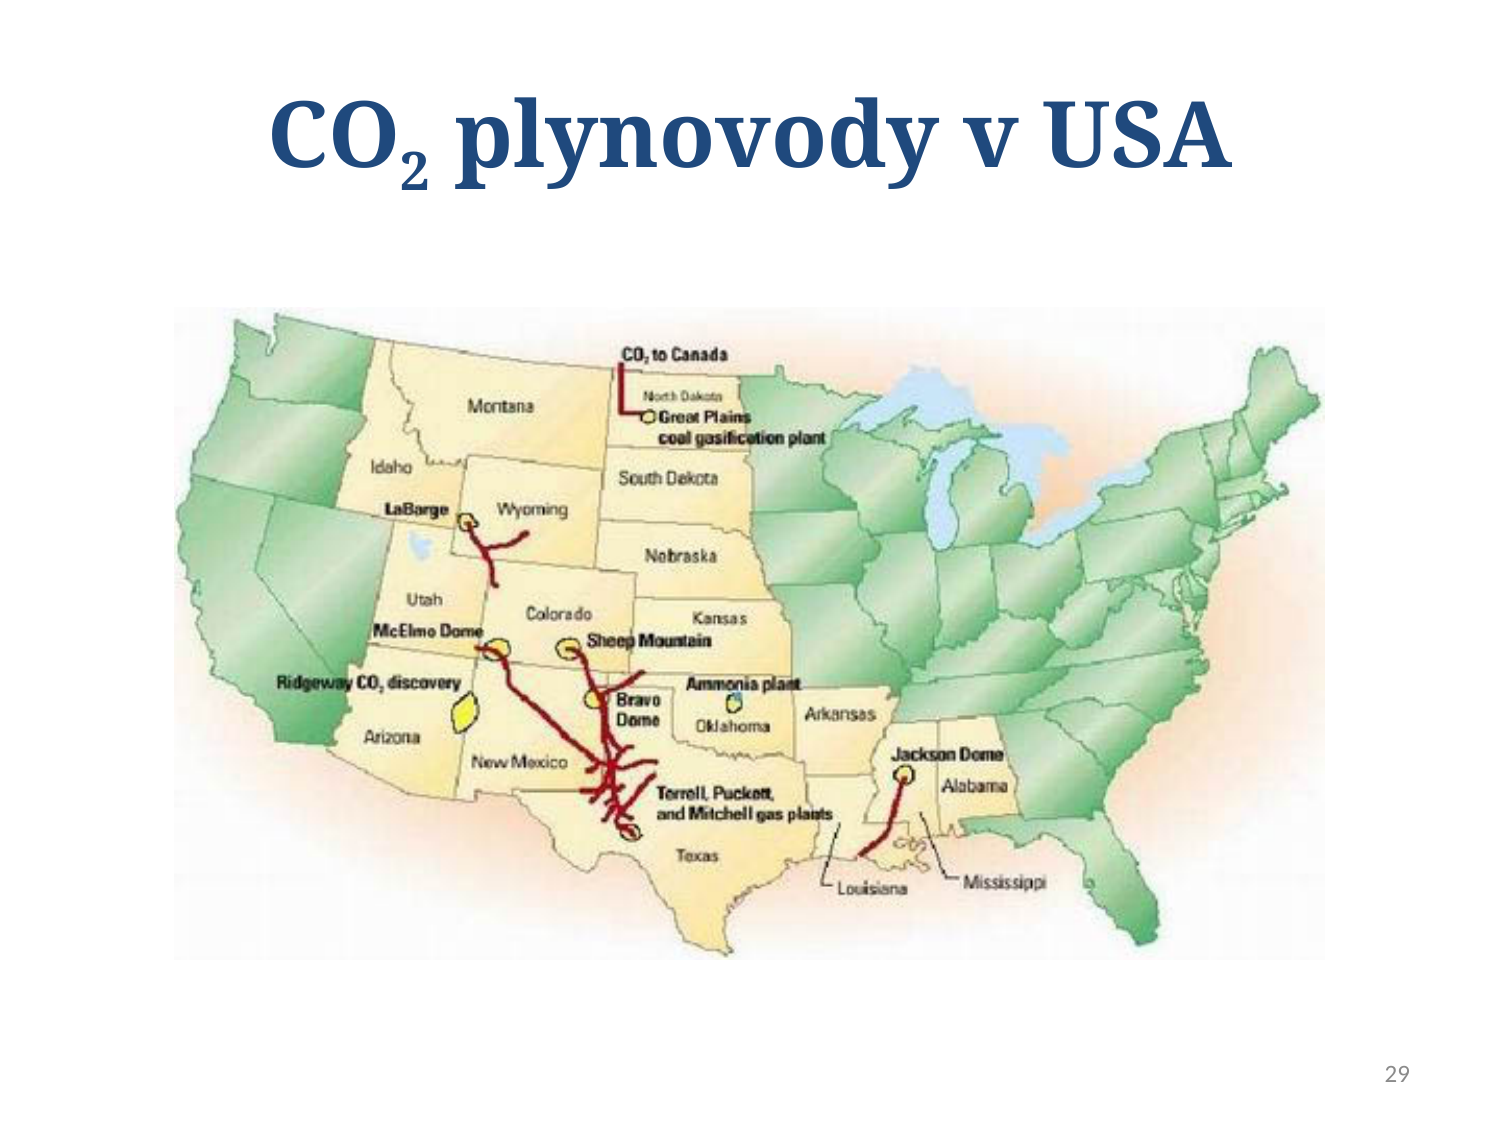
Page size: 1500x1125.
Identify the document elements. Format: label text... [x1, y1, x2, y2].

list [174, 307, 1326, 960]
slide_number 29 [1074, 1042, 1425, 1103]
title CO2 plynovody v USA [75, 45, 1425, 233]
